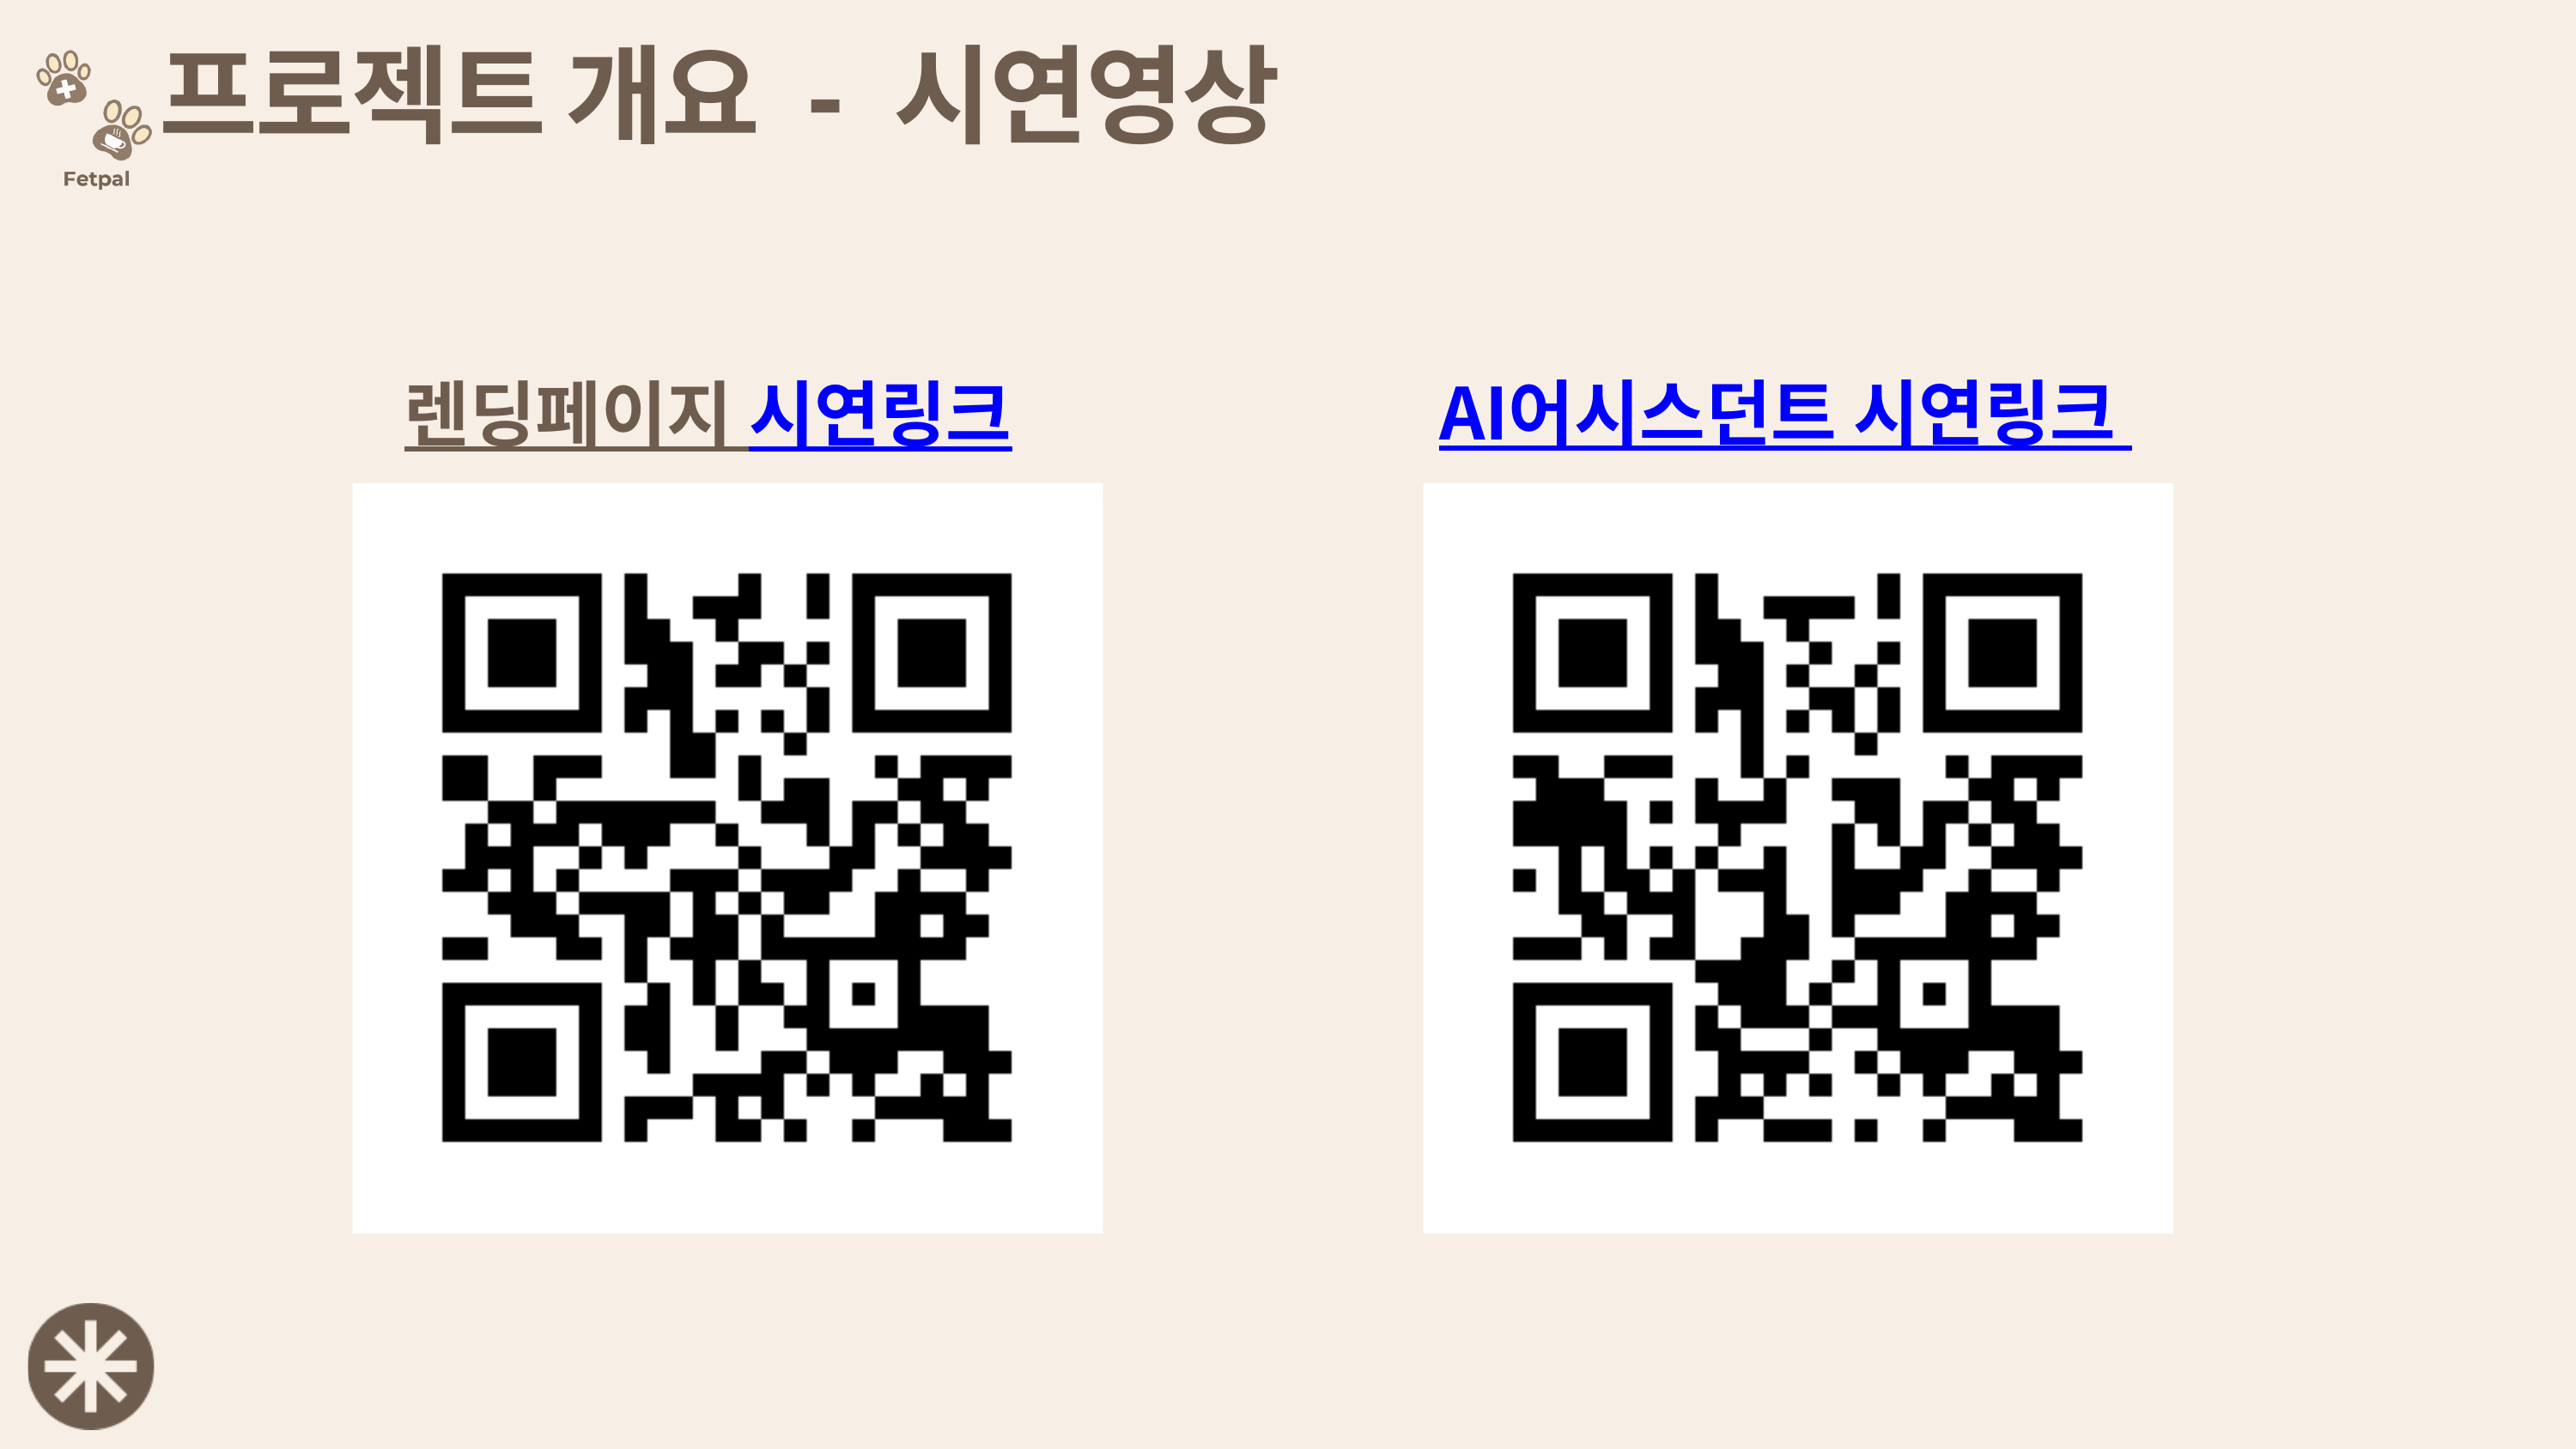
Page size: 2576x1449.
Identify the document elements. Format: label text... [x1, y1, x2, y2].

text_box [1423, 483, 2174, 1234]
text_box 프로젝트 개요 - 시연영상 [159, 39, 1336, 157]
text_box 렌딩페이지 시연링크 [404, 387, 1103, 473]
text_box AI어시스던트 시연링크 [1439, 385, 2242, 472]
text_box [27, 1303, 155, 1430]
text_box [30, 39, 160, 192]
text_box [352, 483, 1103, 1234]
